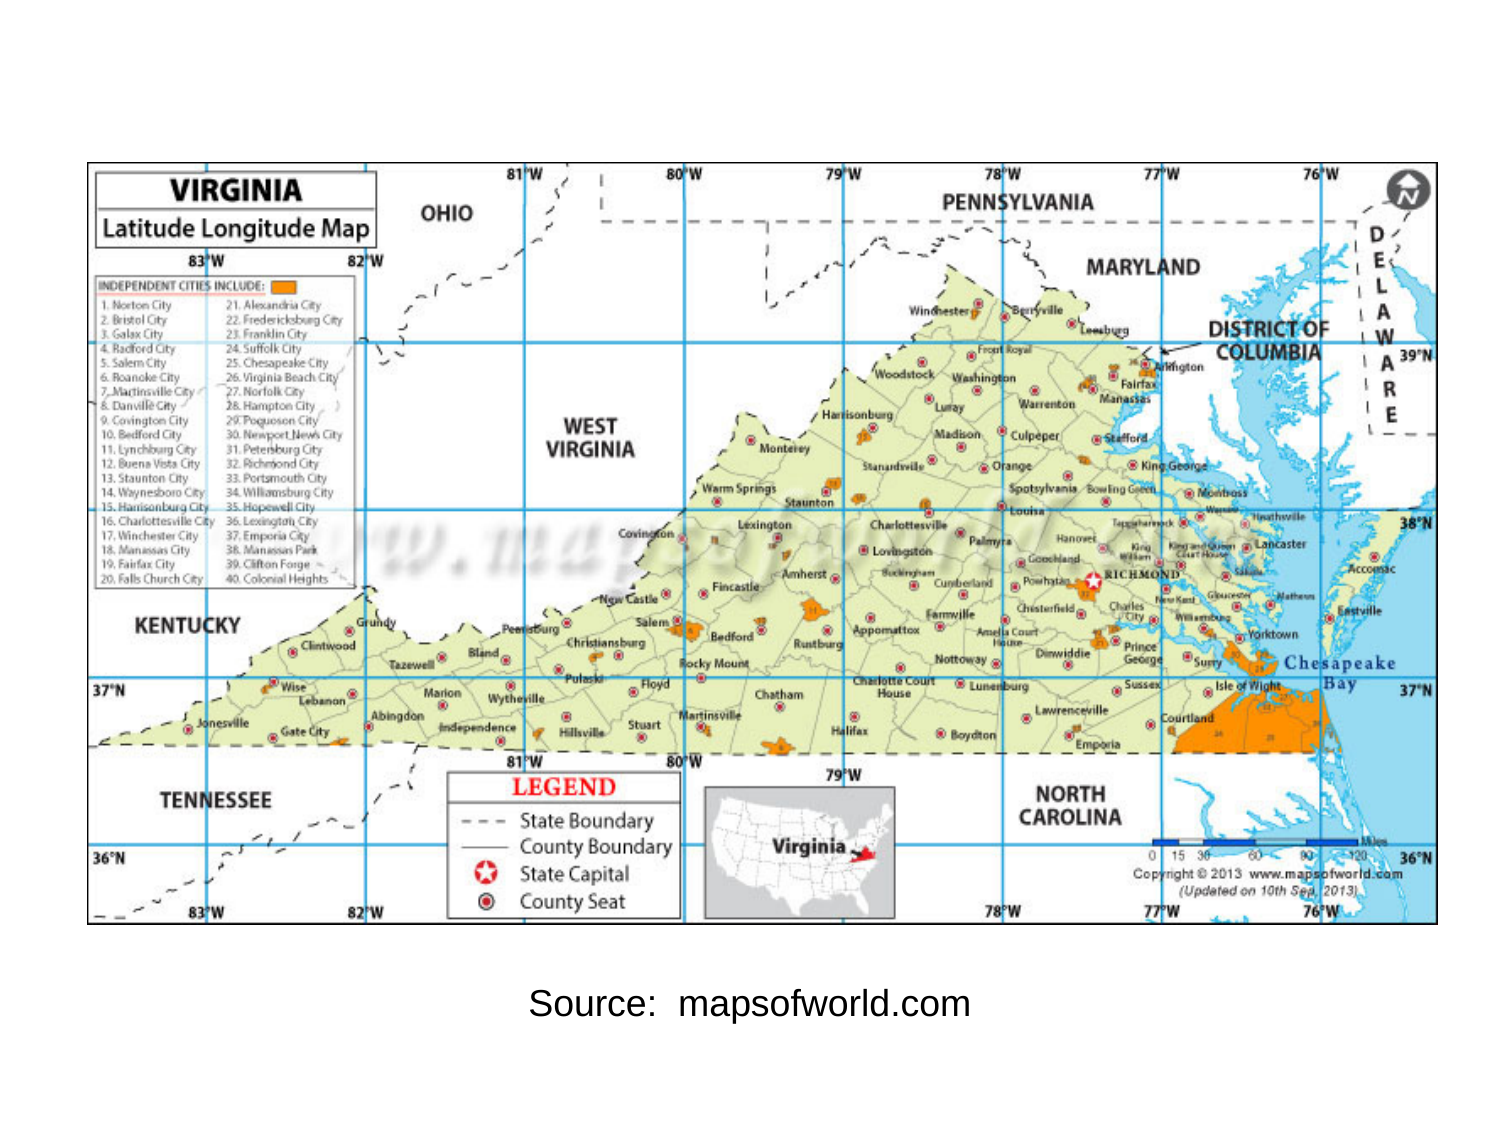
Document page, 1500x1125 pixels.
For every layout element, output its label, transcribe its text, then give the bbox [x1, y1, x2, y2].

list Source: mapsofworld.com [75, 963, 1425, 1078]
picture [87, 162, 1438, 926]
